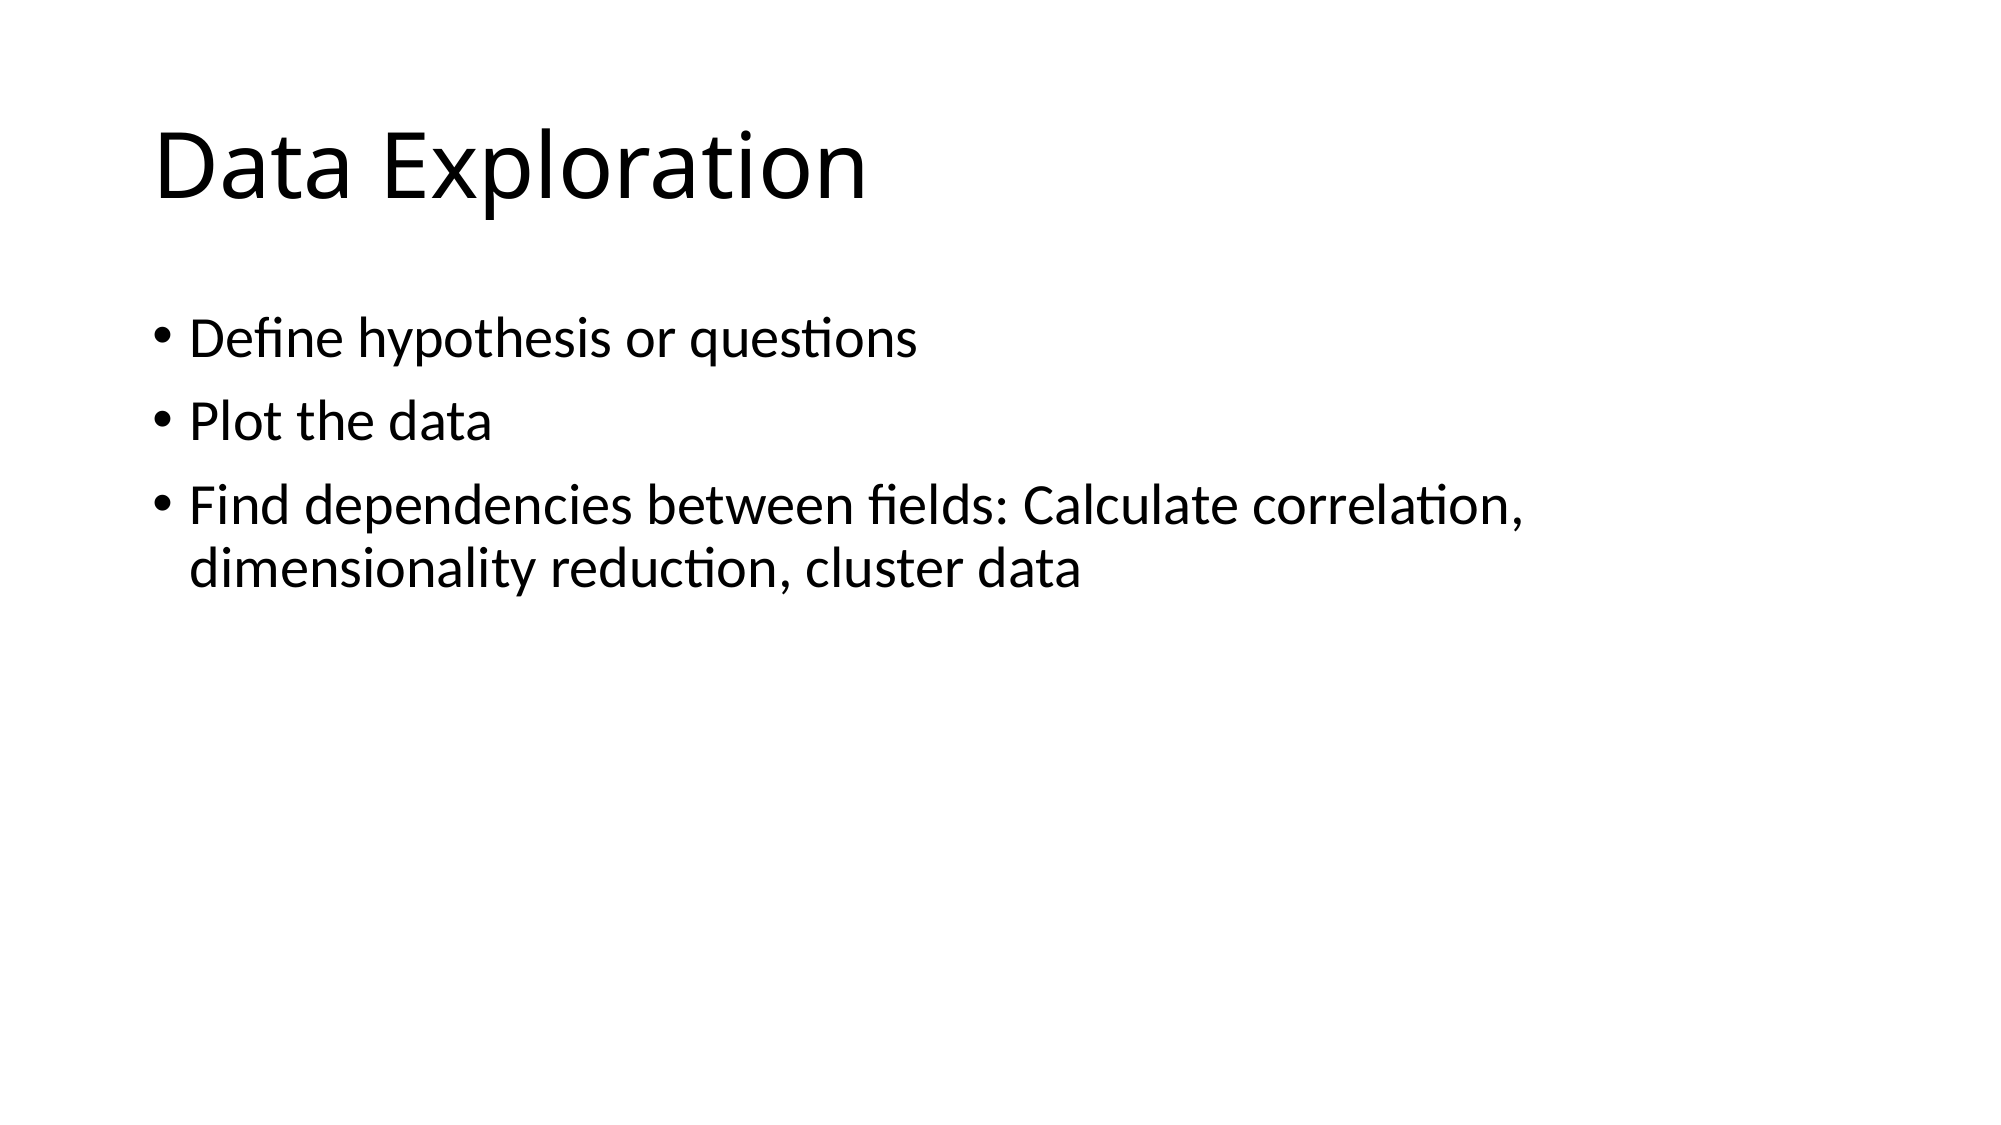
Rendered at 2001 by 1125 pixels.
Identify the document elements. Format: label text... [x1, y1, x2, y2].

title Data Exploration [137, 59, 1863, 278]
list Define hypothesis or questions Plot the data Find dependencies between fields: Calculate correlation, dimensionality reduction, cluster data [137, 299, 1863, 1014]
